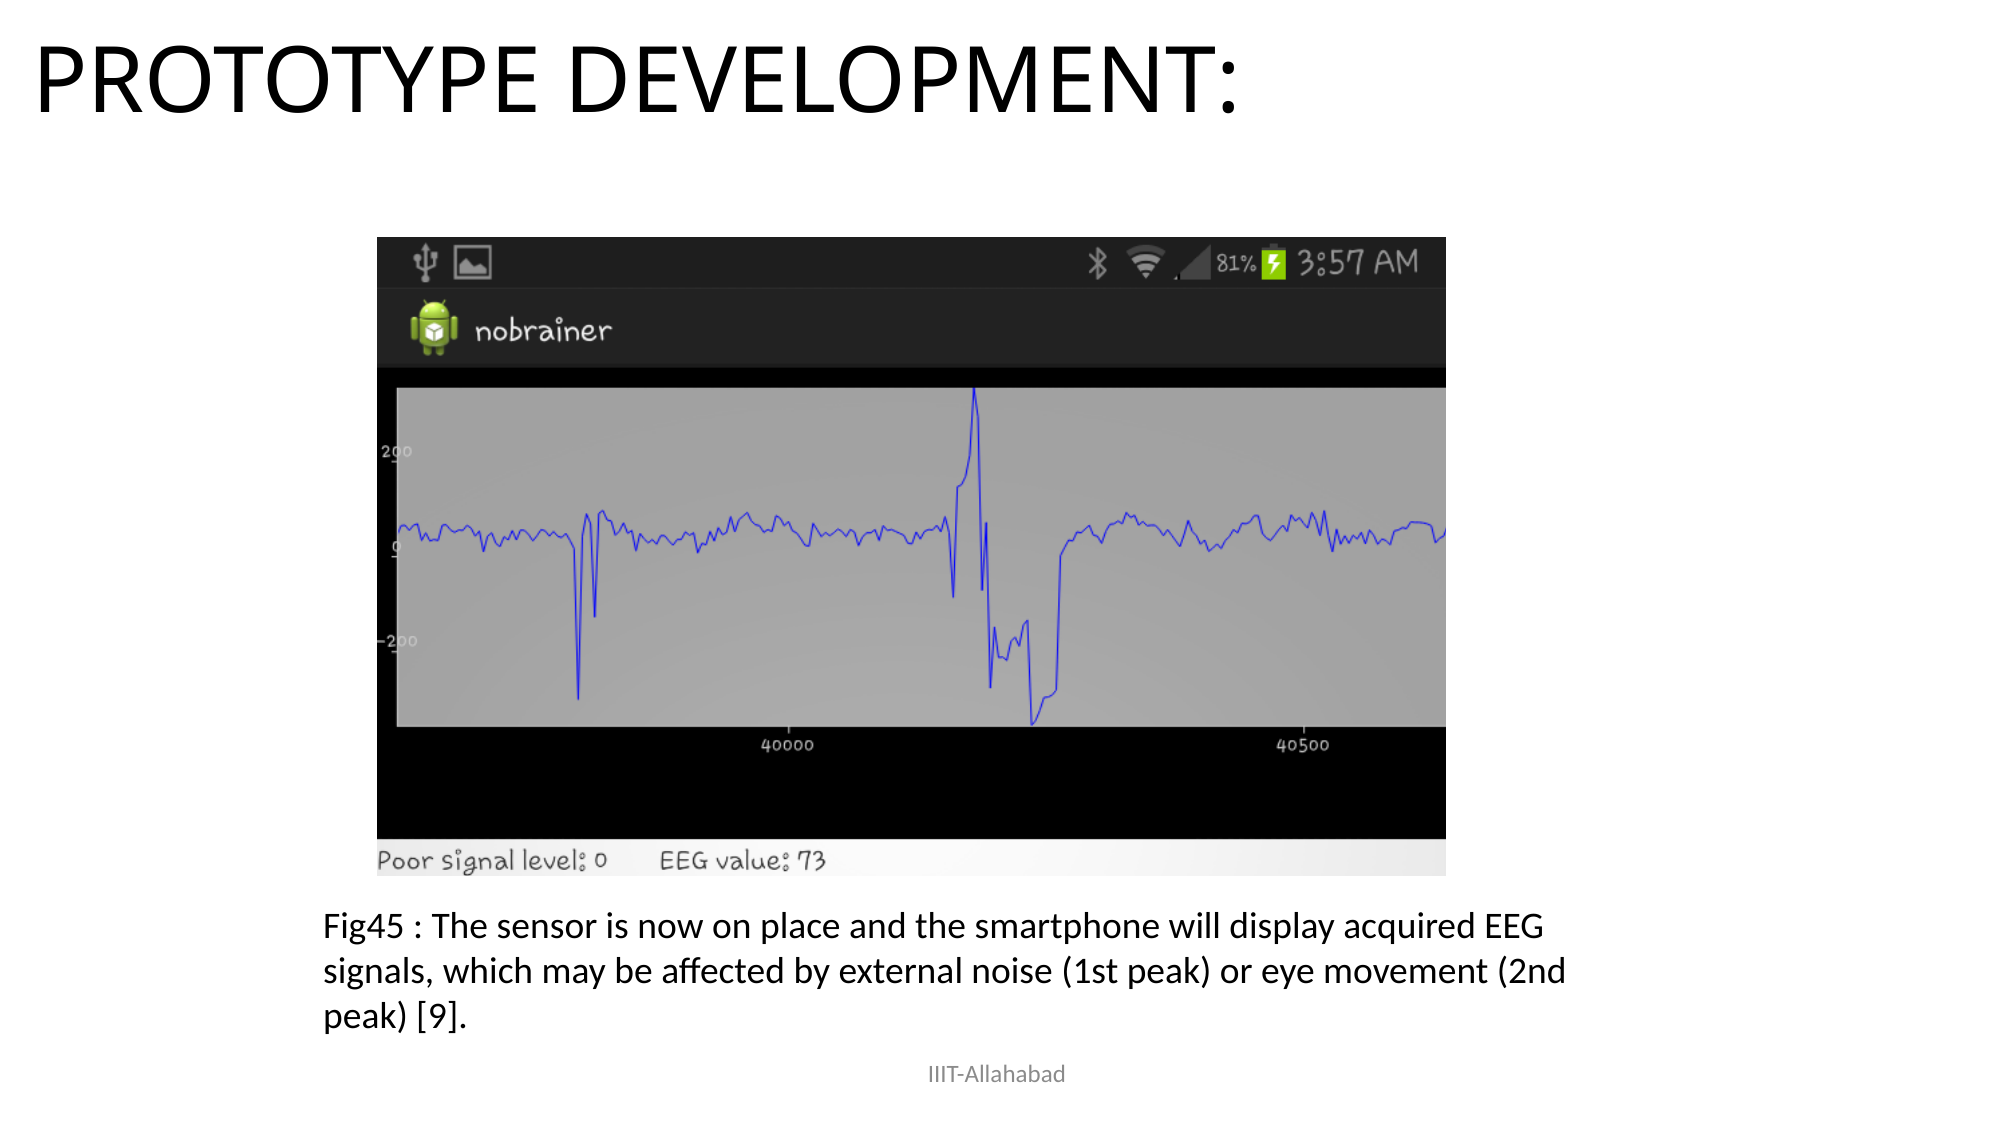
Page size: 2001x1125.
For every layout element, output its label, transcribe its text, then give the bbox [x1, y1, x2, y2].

footer IIIT-Allahabad [662, 1042, 1338, 1103]
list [376, 236, 1447, 876]
title PROTOTYPE DEVELOPMENT: [17, 0, 1743, 165]
text_box Fig45 : The sensor is now on place and the smartphone will display acquired EEG signals, which may be affected by external noise (1st peak) or eye movement (2nd peak) [9]. [308, 893, 1638, 1044]
